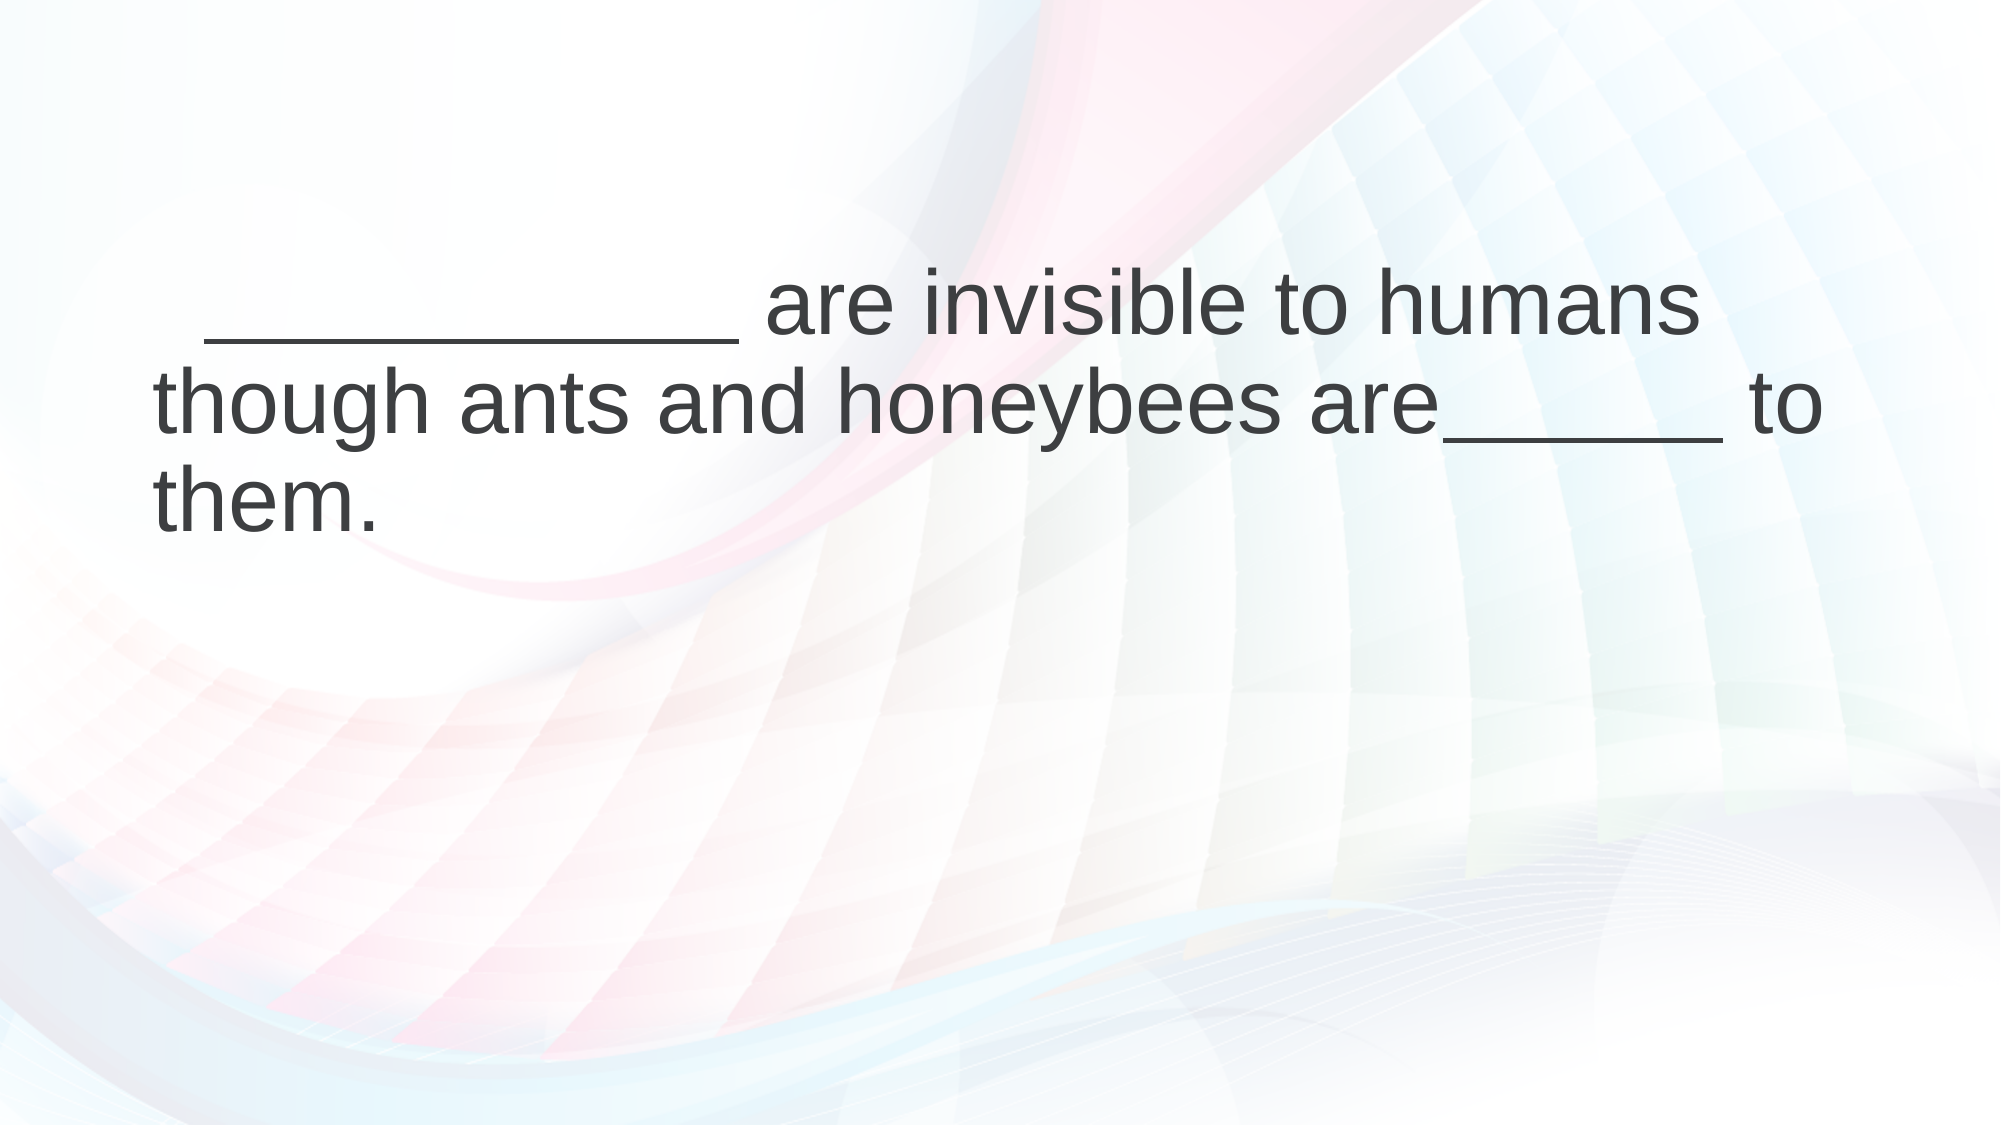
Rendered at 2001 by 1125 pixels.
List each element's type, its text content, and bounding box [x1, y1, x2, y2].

picture [0, 0, 2001, 1125]
list are invisible to humans though ants and honeybees are to them. [137, 247, 1863, 1014]
